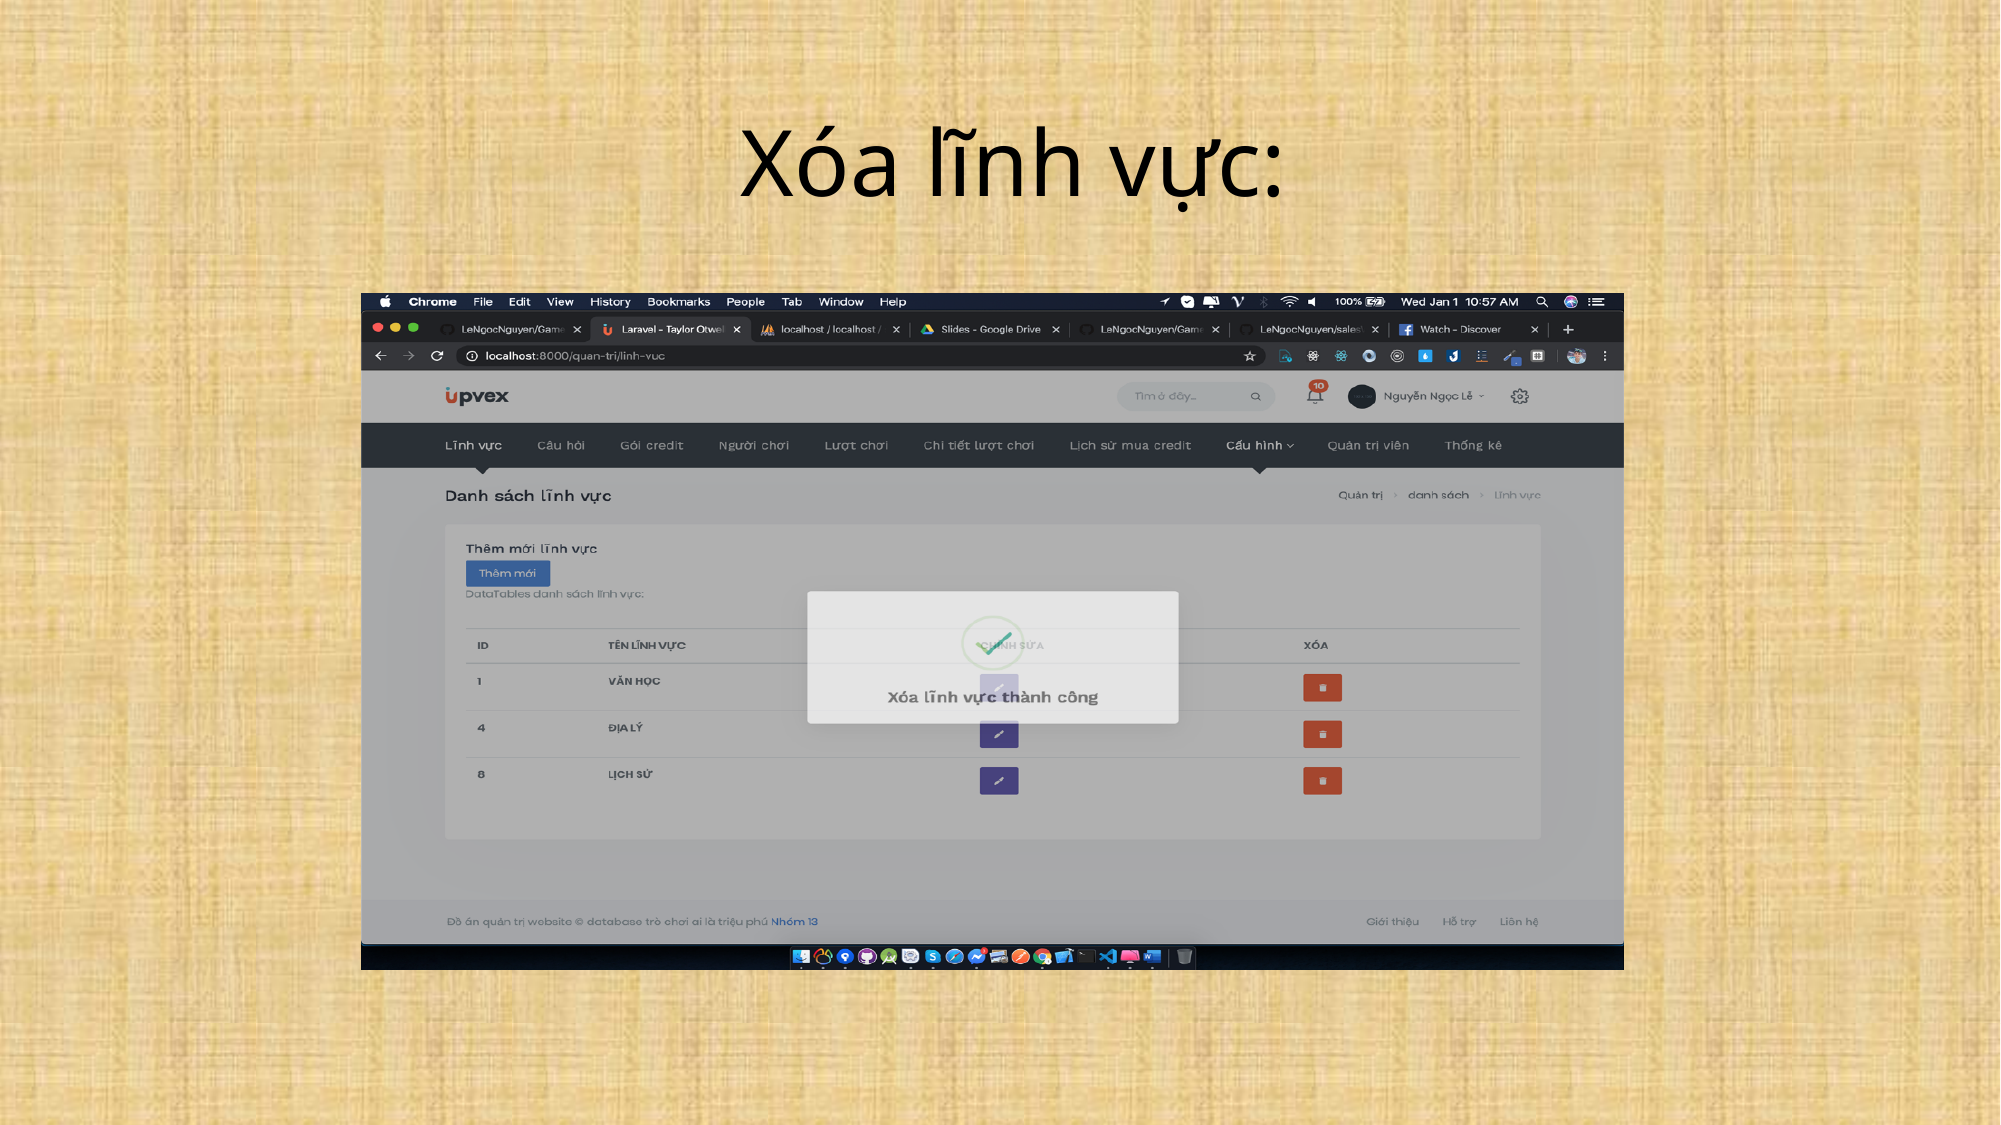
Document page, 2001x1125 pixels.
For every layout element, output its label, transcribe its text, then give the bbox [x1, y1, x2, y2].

title Xóa lĩnh vực: [725, 58, 2000, 276]
picture [0, 0, 2001, 1125]
